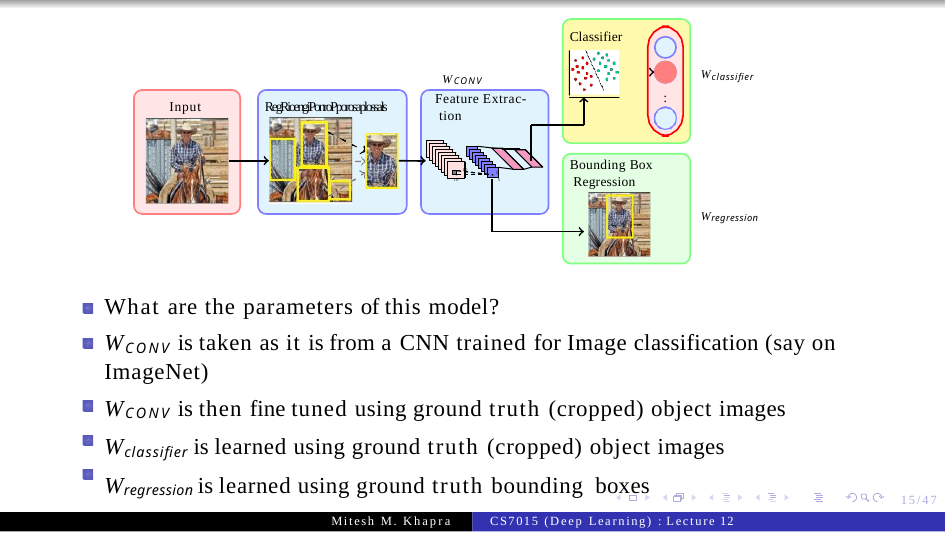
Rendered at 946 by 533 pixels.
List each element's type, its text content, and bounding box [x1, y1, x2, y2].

text_box [82, 400, 94, 412]
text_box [145, 88, 227, 216]
text_box [82, 469, 94, 481]
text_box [227, 88, 524, 216]
text_box 15/47 [898, 493, 941, 508]
text_box [0, 0, 945, 8]
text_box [490, 178, 651, 257]
text_box Wclassifier [696, 57, 767, 85]
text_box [132, 88, 145, 216]
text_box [425, 139, 466, 144]
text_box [0, 511, 946, 532]
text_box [529, 60, 692, 265]
text_box [82, 303, 94, 314]
text_box [82, 435, 94, 446]
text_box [397, 145, 524, 176]
text_box WCONV [436, 62, 494, 87]
text_box [82, 338, 94, 349]
text_box What are the parameters of this model? WCONV is taken as it is from a CNN trained for Image classification (say on ImageNet) WCONV is then fine tuned using ground truth (cropped) object images Wclassifier is learned using ground truth (cropped) object images Wregression is learned using ground truth bounding boxes [98, 282, 893, 499]
text_box Wregression [695, 199, 771, 226]
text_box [568, 25, 685, 59]
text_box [561, 17, 692, 60]
